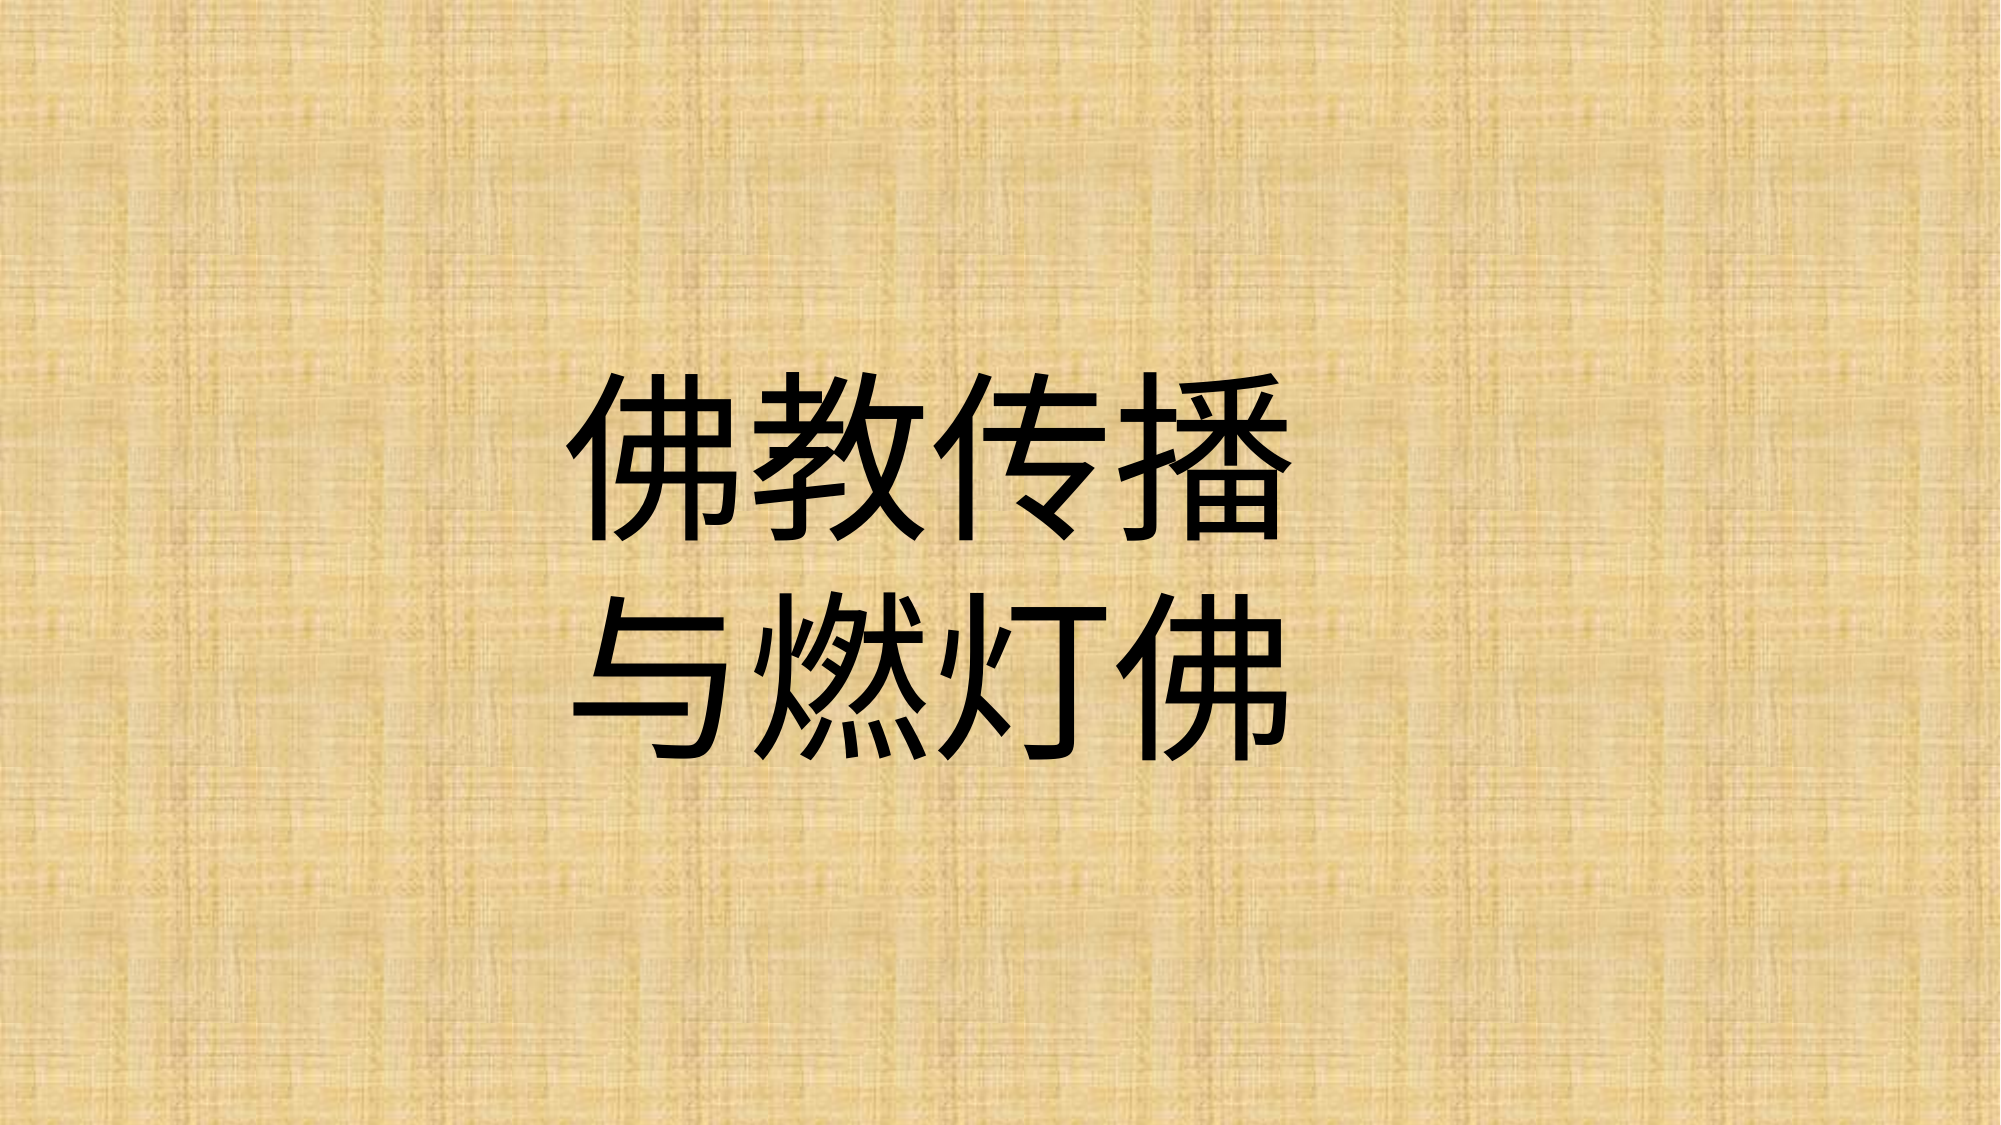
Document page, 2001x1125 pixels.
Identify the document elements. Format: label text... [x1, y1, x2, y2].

text_box 佛教传播与燃灯佛 [549, 336, 1485, 791]
picture [0, 0, 2001, 1125]
